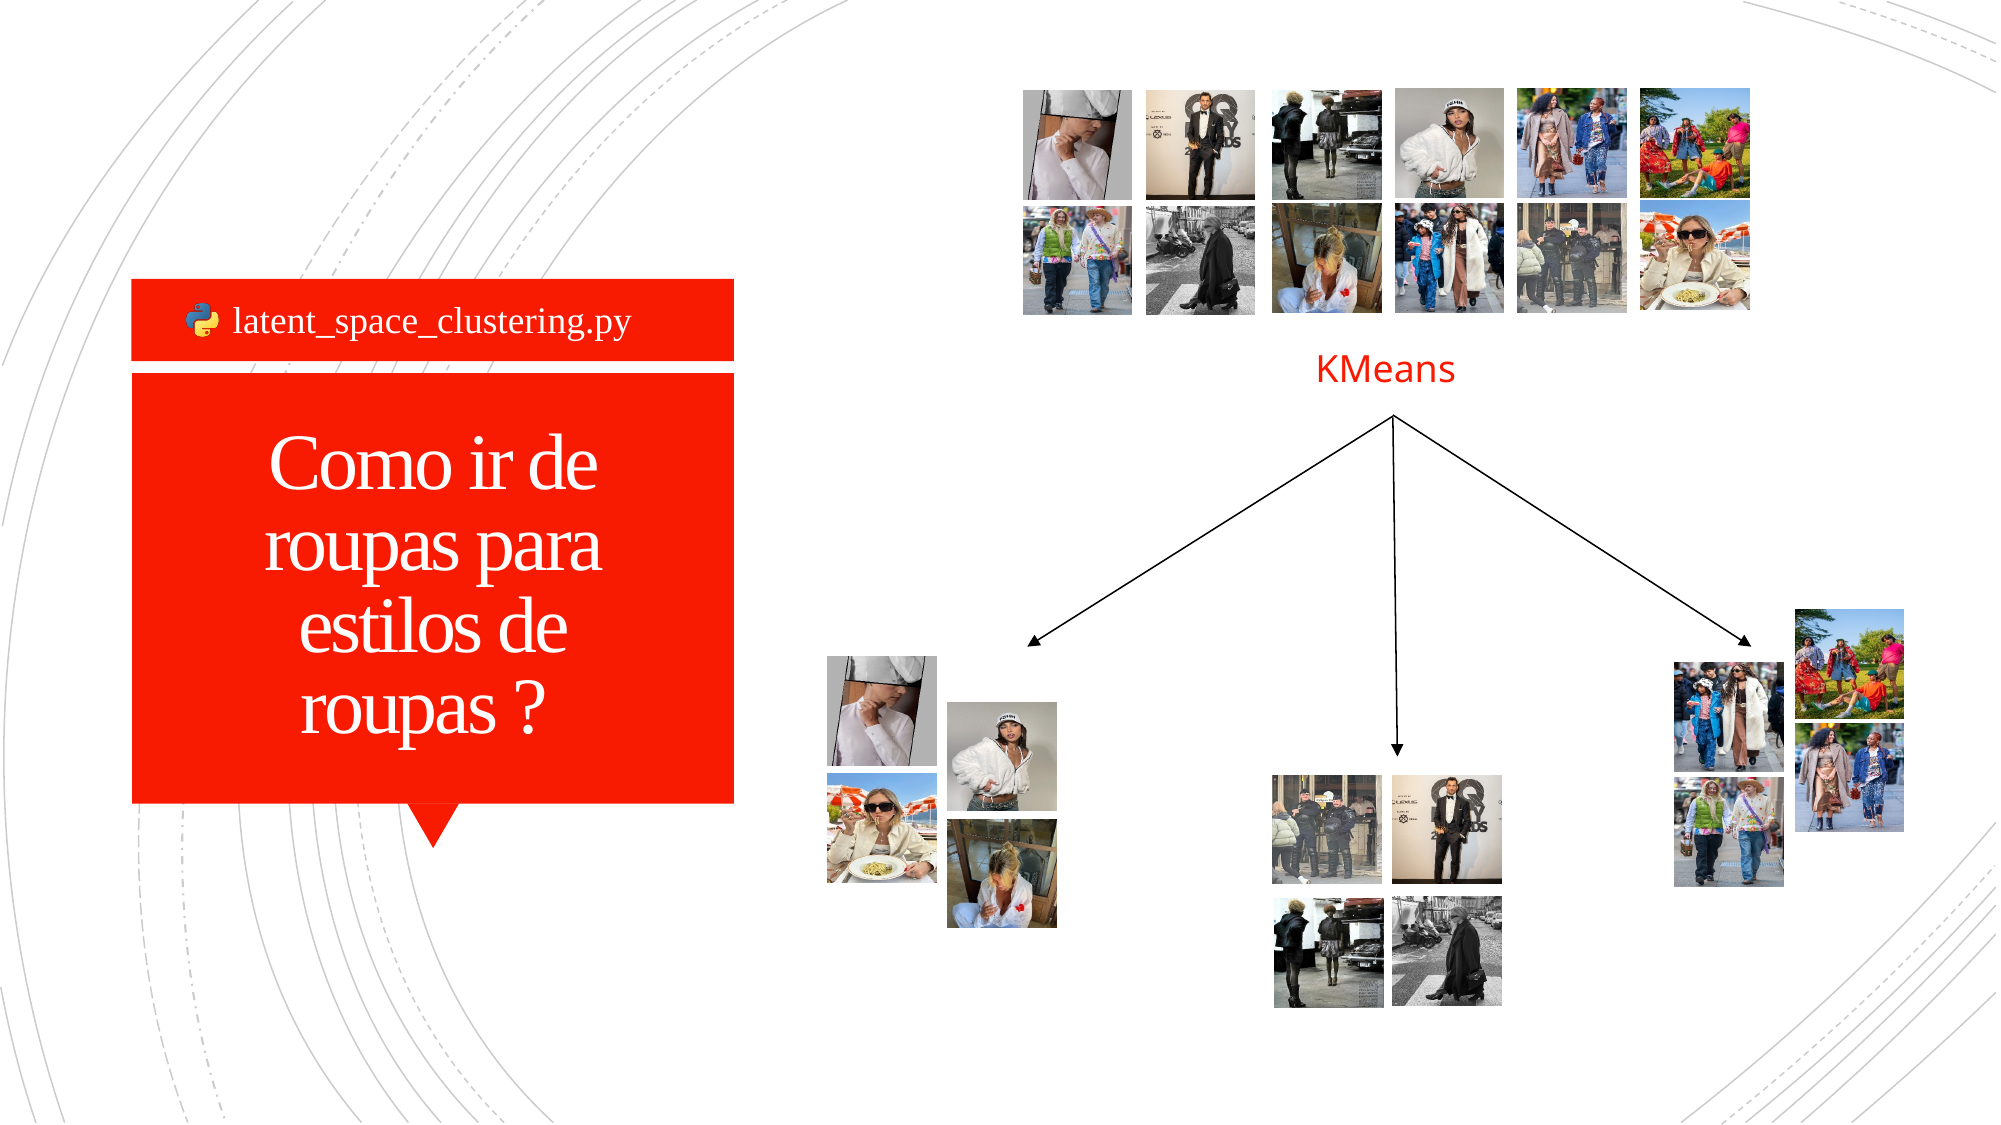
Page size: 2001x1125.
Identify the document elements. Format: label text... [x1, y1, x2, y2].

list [1145, 90, 1255, 200]
picture [1517, 203, 1627, 313]
picture [1272, 774, 1382, 885]
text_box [1392, 647, 1398, 757]
picture [947, 818, 1057, 929]
picture [1394, 88, 1505, 198]
picture [1392, 774, 1502, 885]
picture [1274, 898, 1384, 1008]
picture [1517, 88, 1627, 198]
text_box latent_space_clustering.py [186, 288, 680, 348]
picture [1794, 609, 1905, 719]
picture [1272, 203, 1382, 313]
picture [1674, 777, 1784, 887]
picture [186, 303, 221, 341]
text_box KMeans [1204, 337, 1567, 397]
picture [827, 773, 937, 883]
picture [1022, 90, 1133, 200]
picture [1640, 88, 1750, 198]
picture [827, 656, 937, 766]
picture [1640, 200, 1750, 310]
picture [1145, 206, 1255, 316]
picture [1794, 722, 1905, 832]
picture [1394, 203, 1505, 313]
picture [947, 701, 1057, 812]
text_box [1392, 414, 1752, 647]
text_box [1027, 415, 1392, 647]
title Como ir de roupas para estilos de roupas ? [145, 385, 720, 789]
picture [1392, 896, 1502, 1006]
picture [1272, 90, 1382, 200]
picture [1022, 206, 1133, 316]
picture [1674, 662, 1784, 772]
